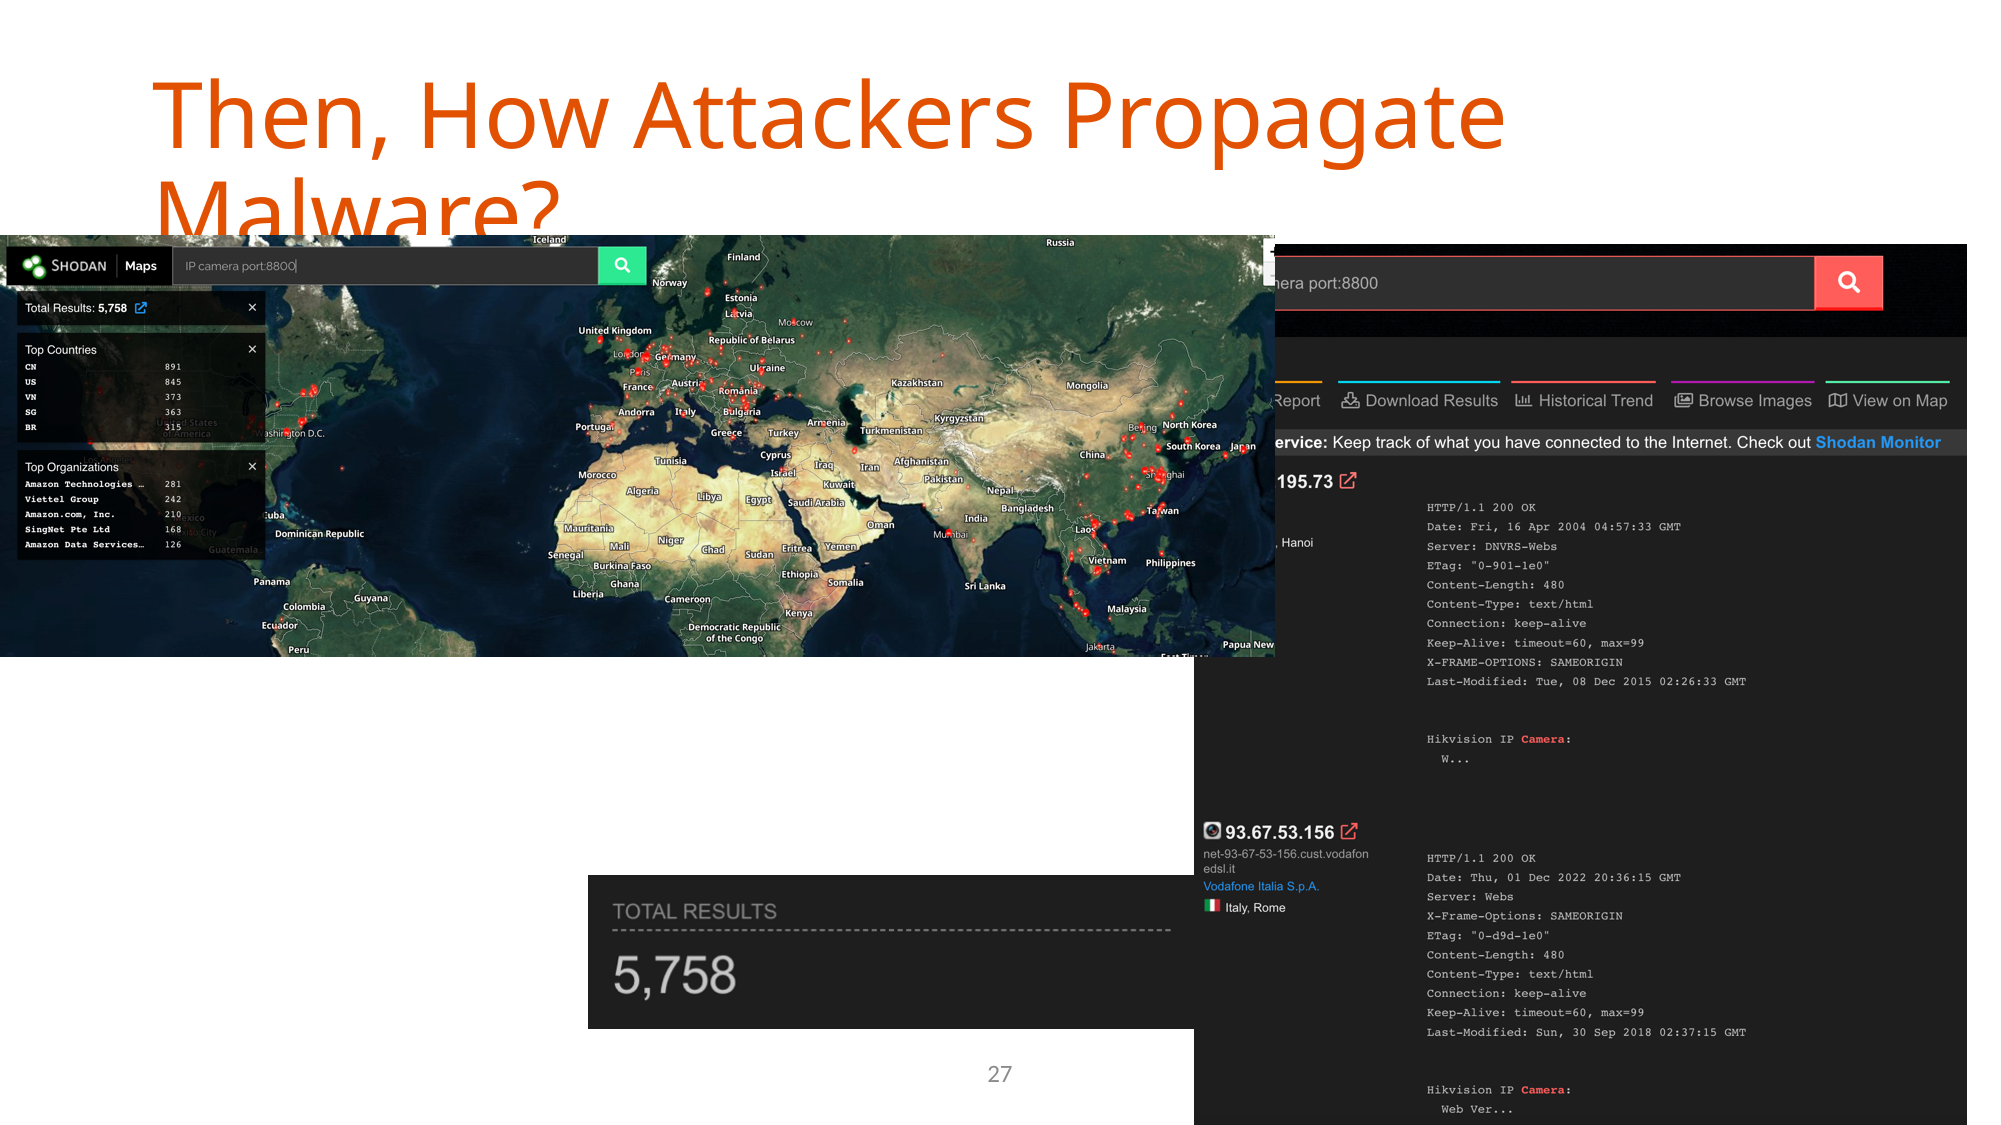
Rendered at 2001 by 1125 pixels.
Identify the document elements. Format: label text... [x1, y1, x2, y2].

list 1. Via software attacks 1-2. Let’s search for the targets Search IP camera on port 8800 [137, 657, 1194, 1014]
slide_number 27 [774, 1042, 1194, 1103]
picture [0, 235, 1967, 1125]
title Then, How Attackers Propagate Malware? [137, 59, 1863, 244]
